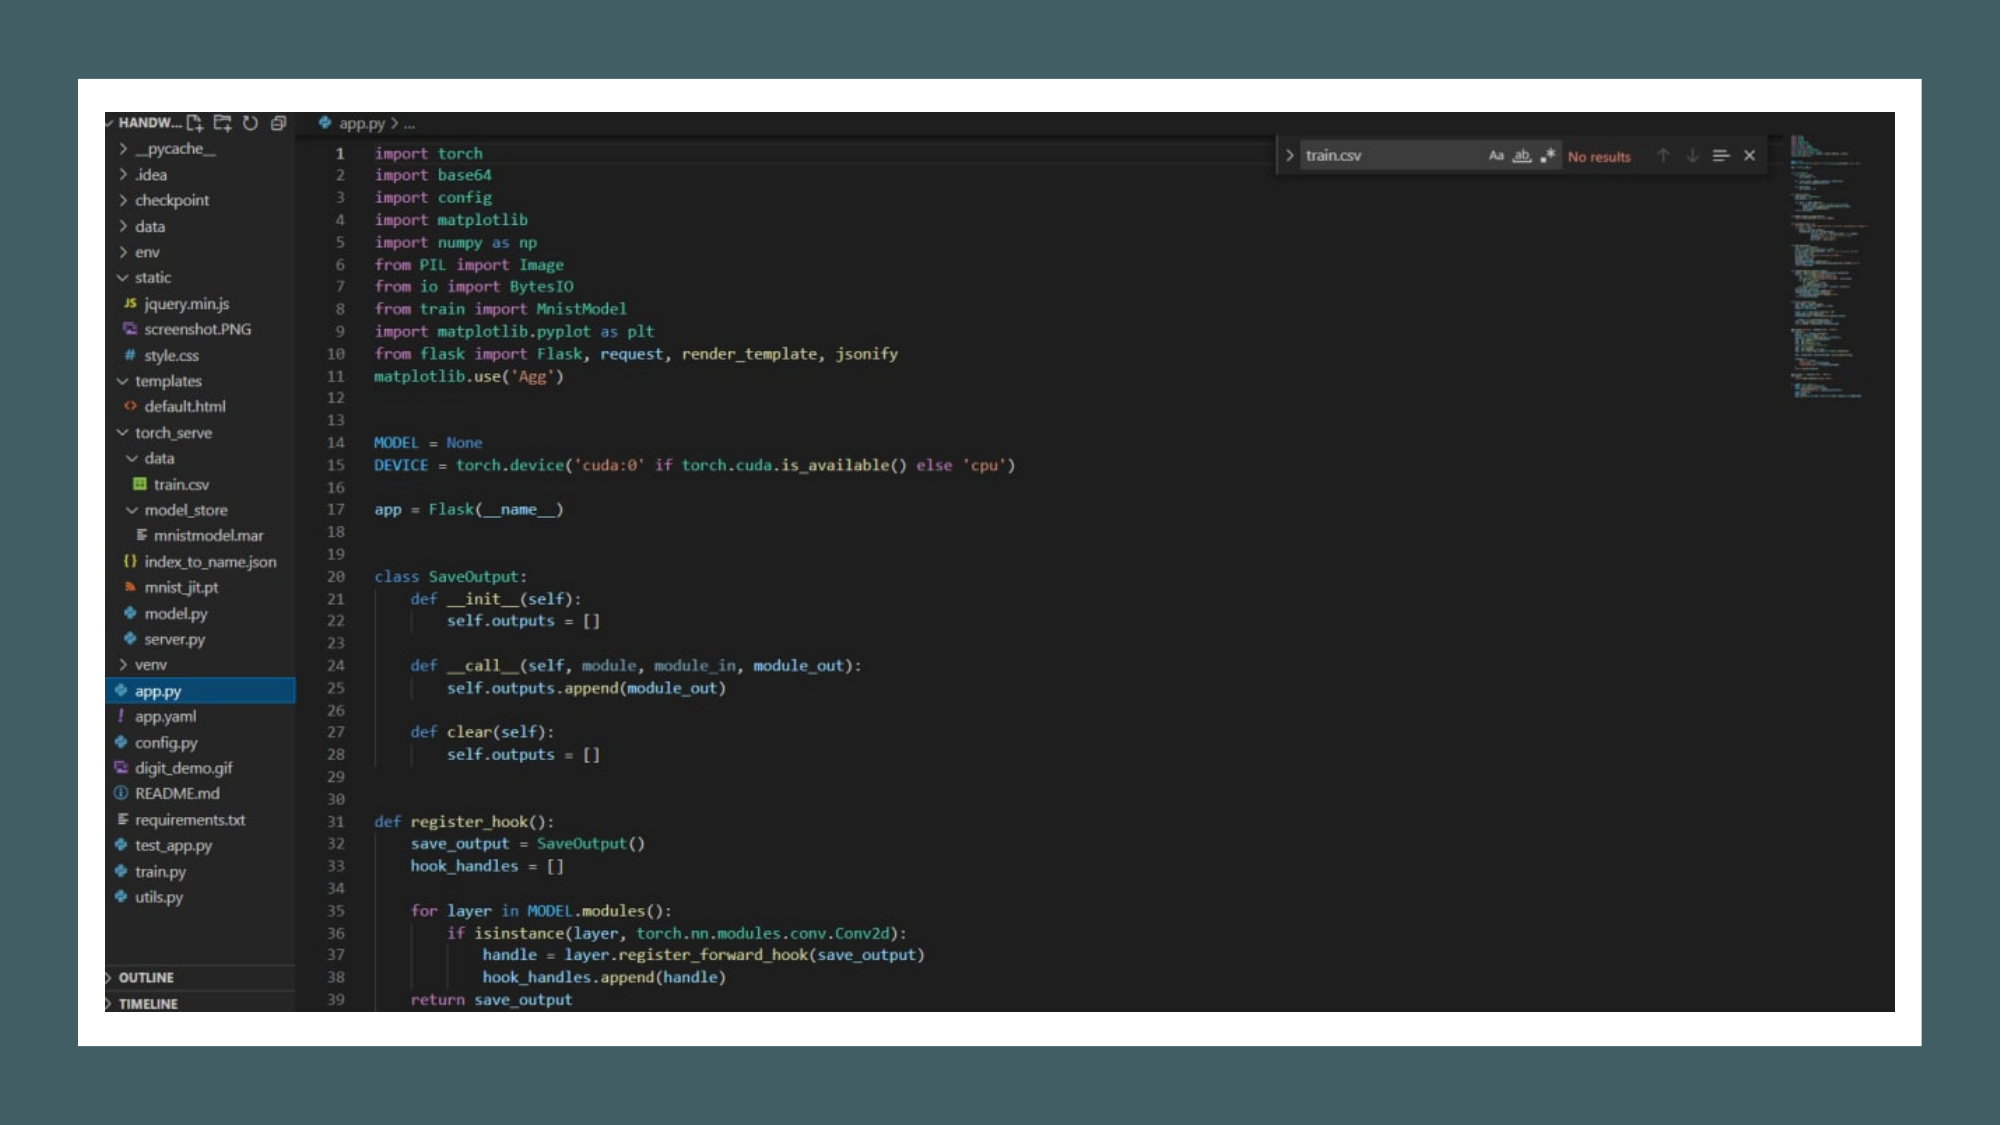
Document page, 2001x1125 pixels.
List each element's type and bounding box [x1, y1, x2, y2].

text_box [77, 78, 1923, 1047]
picture [105, 112, 1895, 1012]
text_box [0, 0, 2000, 1125]
